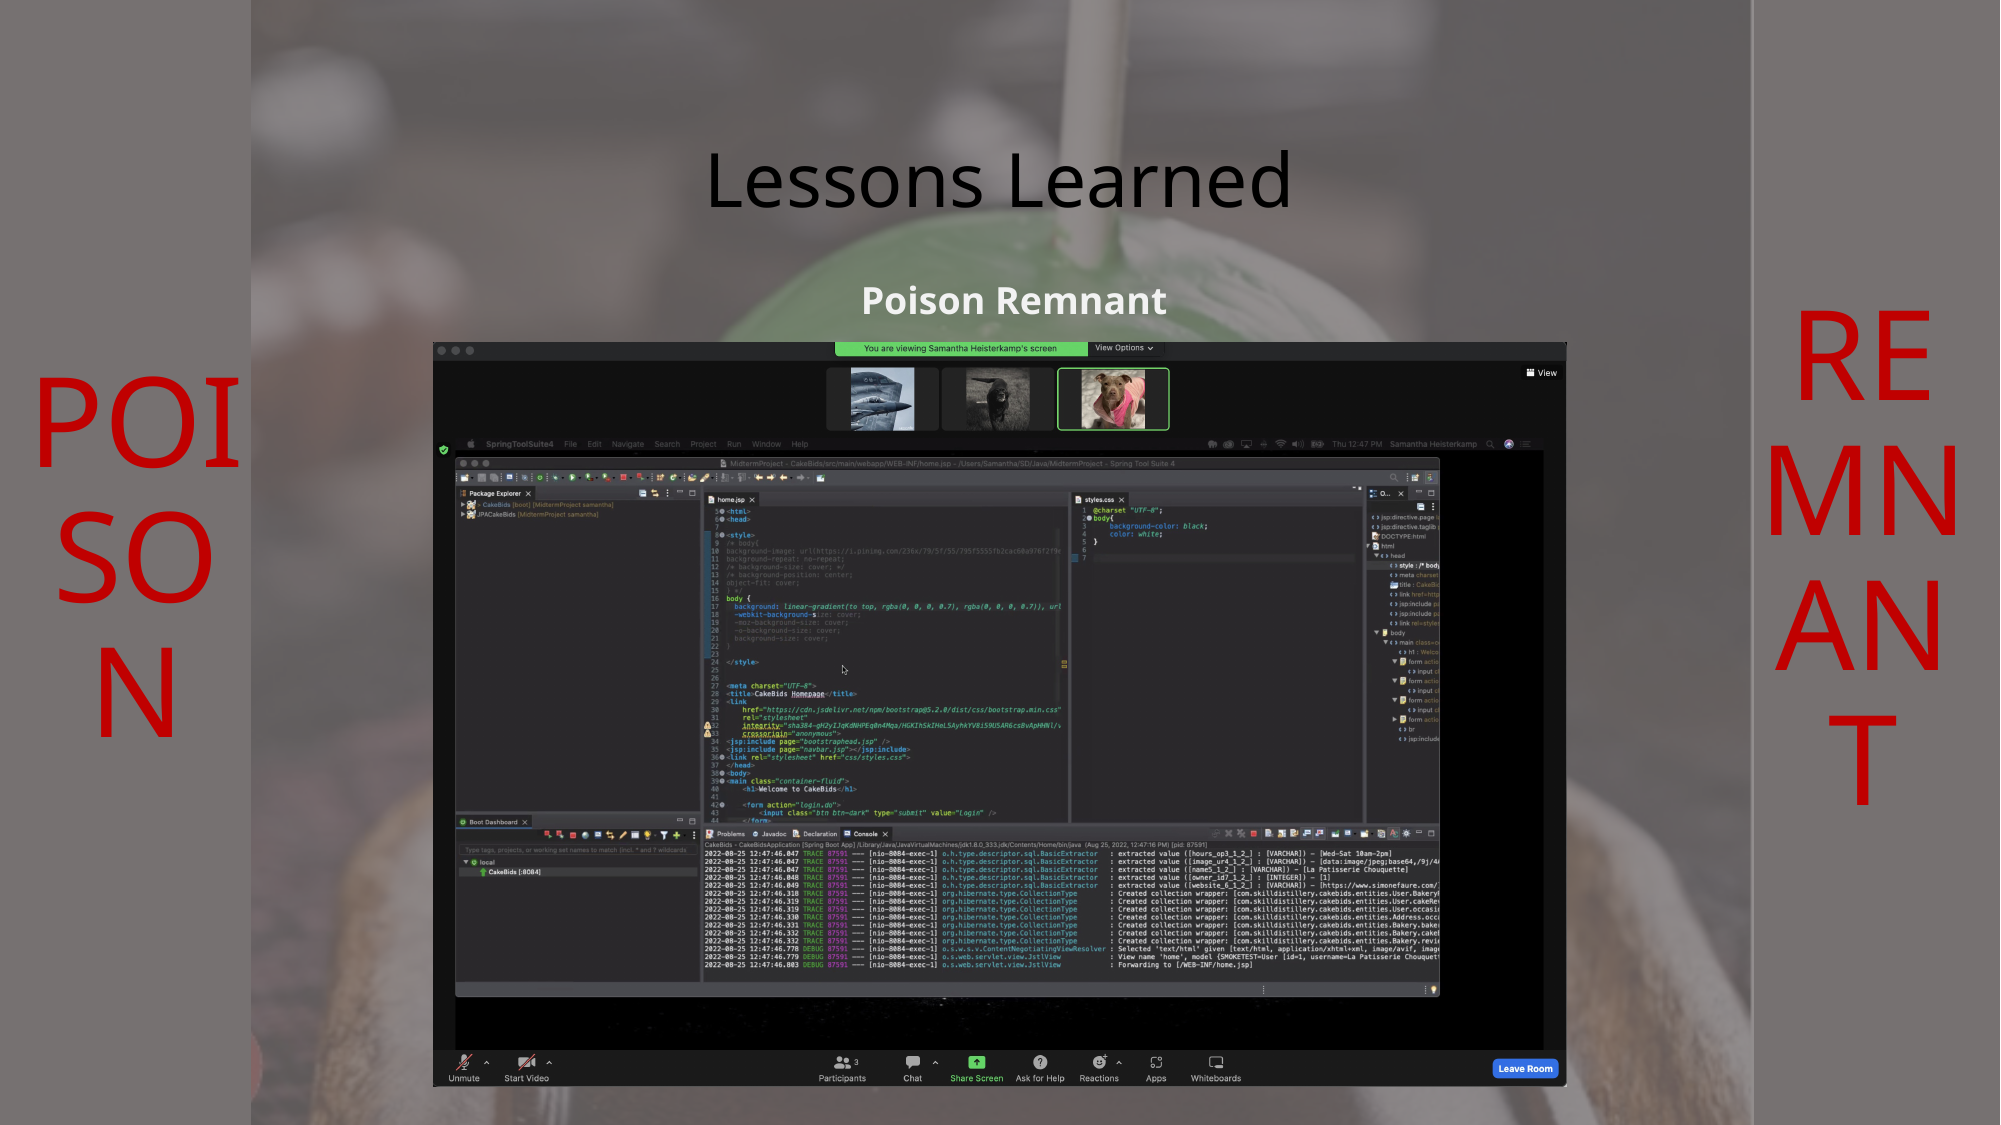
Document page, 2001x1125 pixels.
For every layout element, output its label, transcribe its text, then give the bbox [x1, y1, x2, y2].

subtitle REMNANT [1754, 0, 2000, 1125]
title POISON [0, 0, 251, 1125]
picture [251, 0, 1754, 1125]
